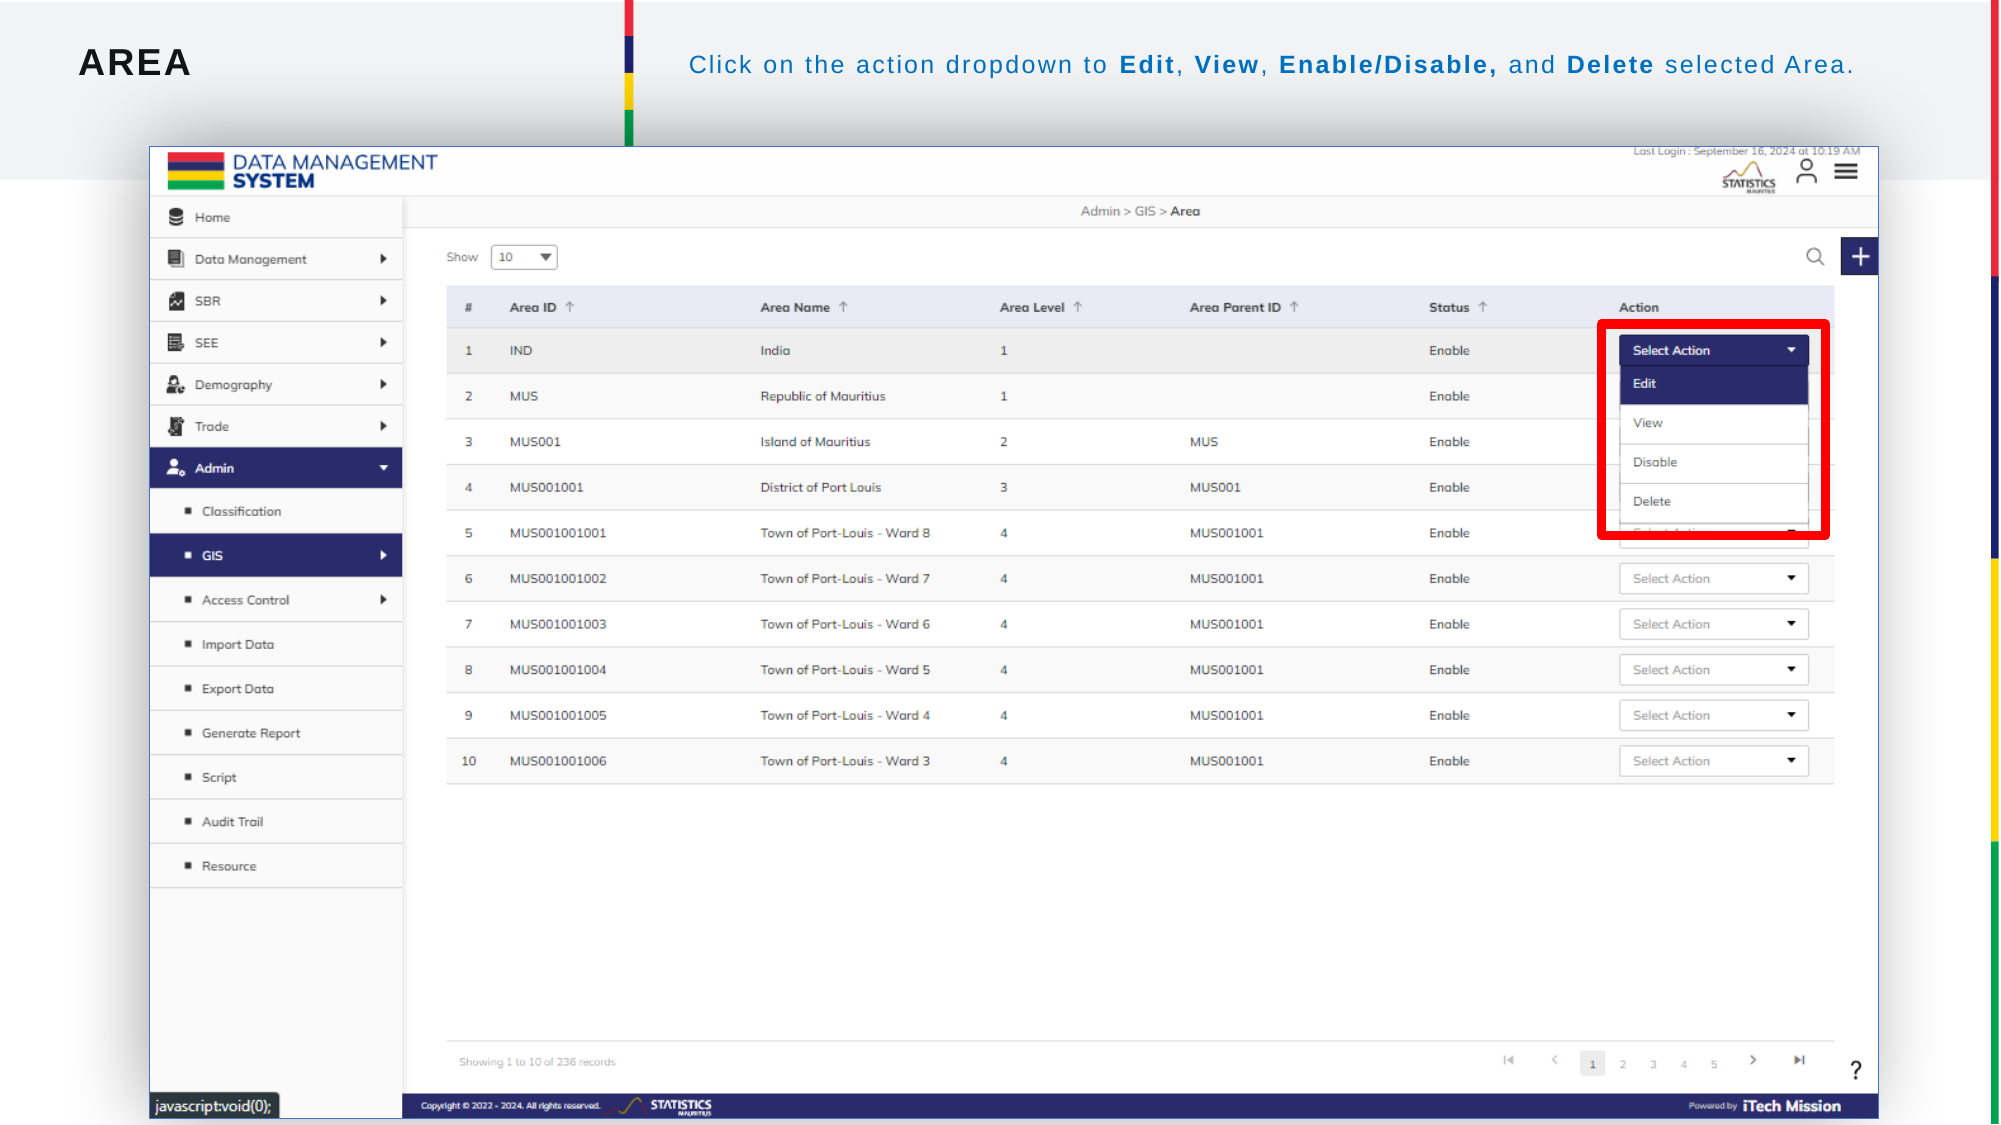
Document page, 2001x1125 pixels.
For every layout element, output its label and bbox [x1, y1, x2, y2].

text_box [1991, 0, 1999, 1124]
text_box [634, 1, 1991, 181]
text_box [624, 0, 634, 146]
text_box [0, 1, 624, 181]
picture [149, 146, 1879, 1119]
text_box [63, 37, 624, 91]
text_box [634, 37, 1883, 91]
